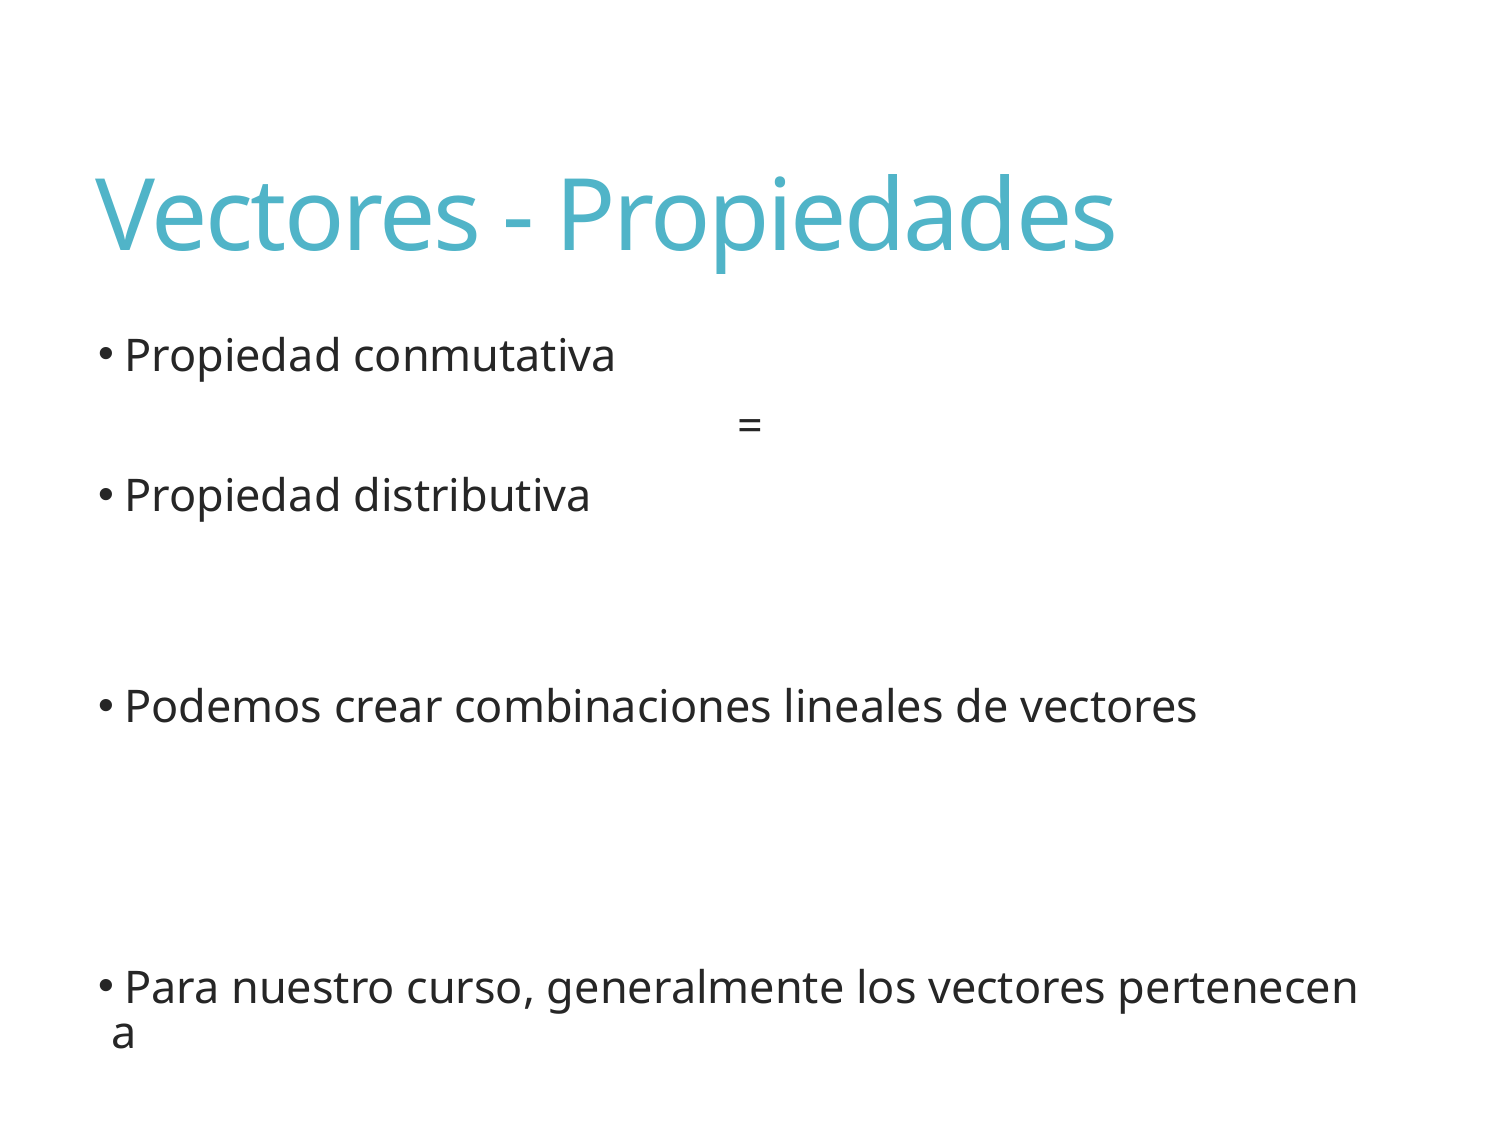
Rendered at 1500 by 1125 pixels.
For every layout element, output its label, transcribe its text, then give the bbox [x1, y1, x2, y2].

title Vectores - Propiedades [80, 81, 1407, 354]
